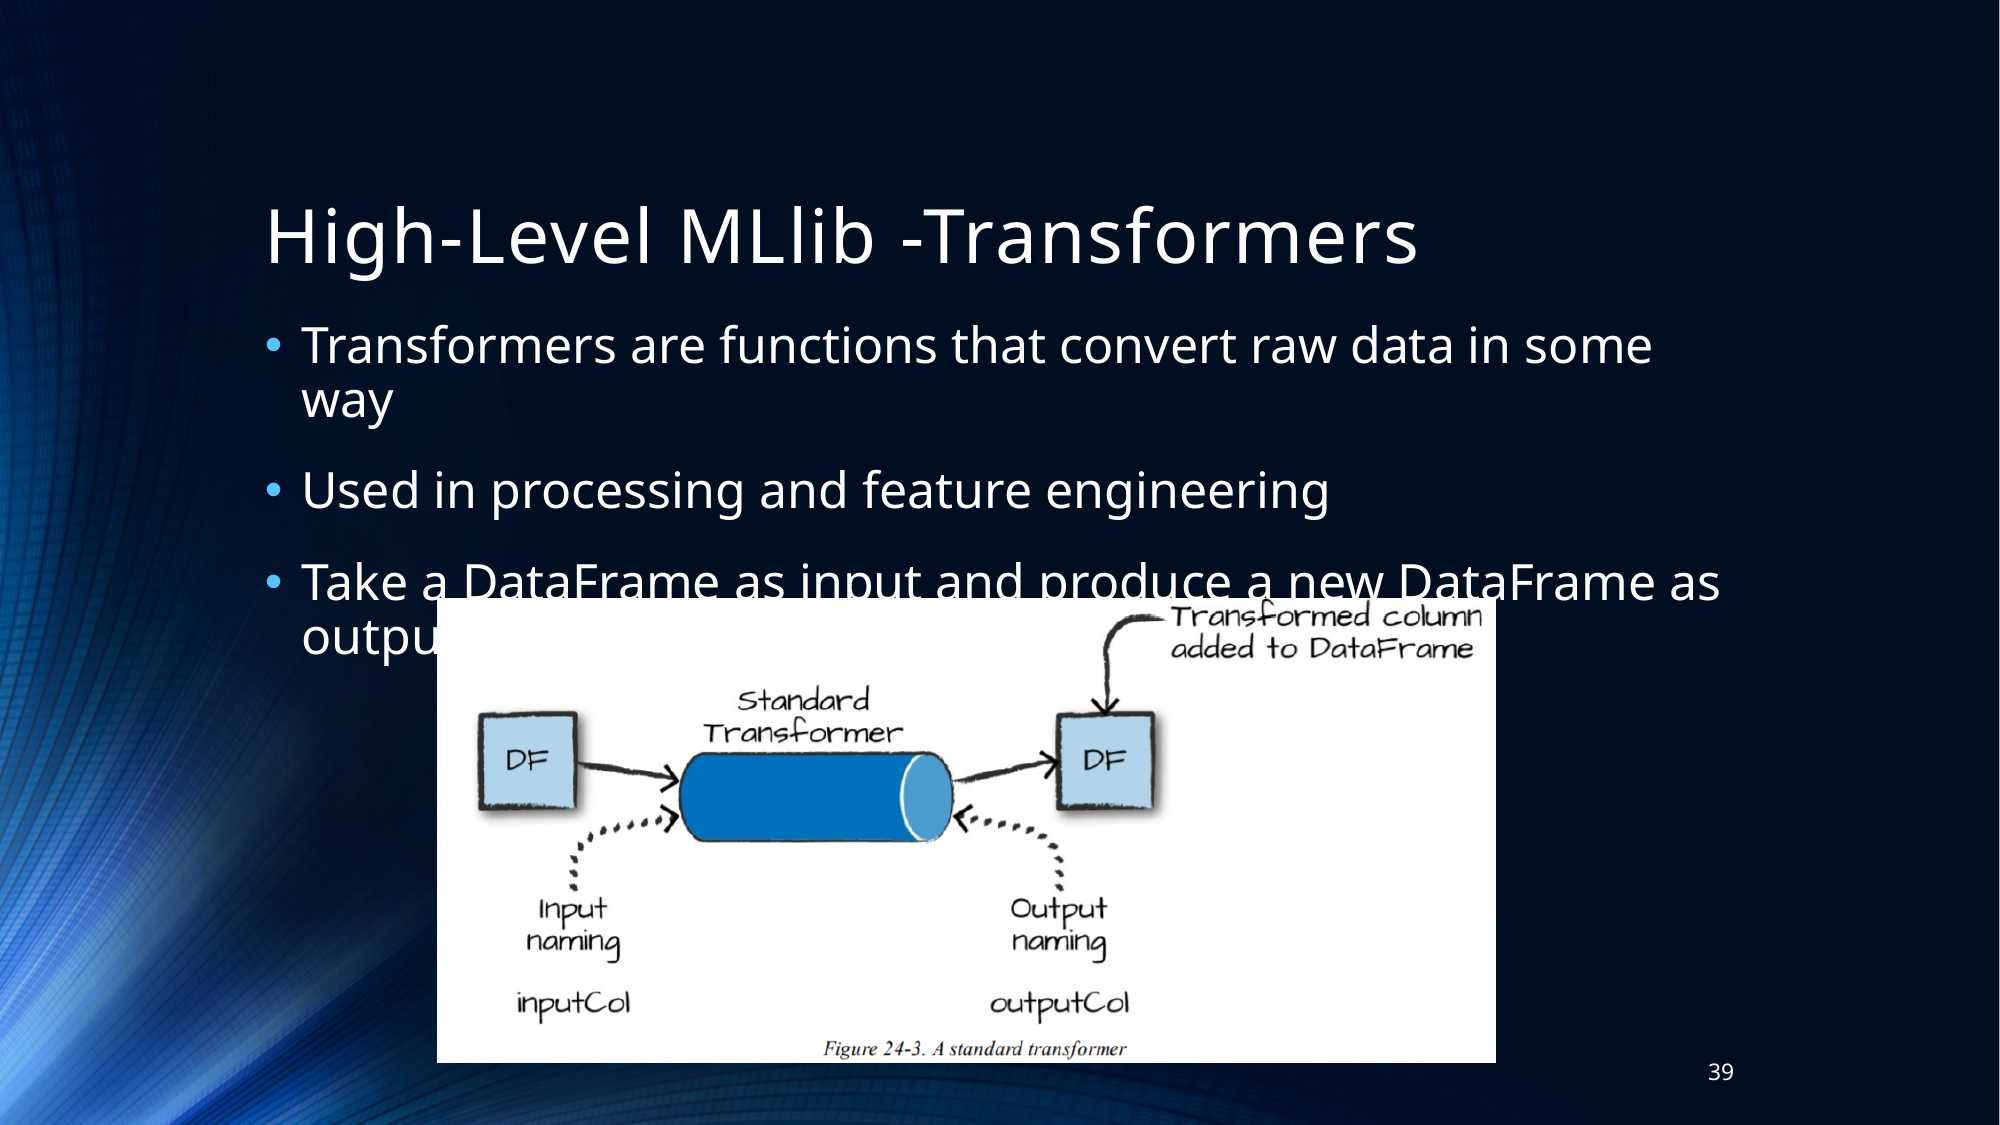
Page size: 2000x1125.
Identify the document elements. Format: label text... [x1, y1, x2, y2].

list Transformers are functions that convert raw data in some way Used in processing and feature engineering Take a DataFrame as input and produce a new DataFrame as output [249, 312, 1749, 988]
slide_number 39 [1612, 1050, 1750, 1096]
title High-Level MLlib -Transformers [249, 62, 1750, 288]
picture [0, 0, 2000, 1125]
